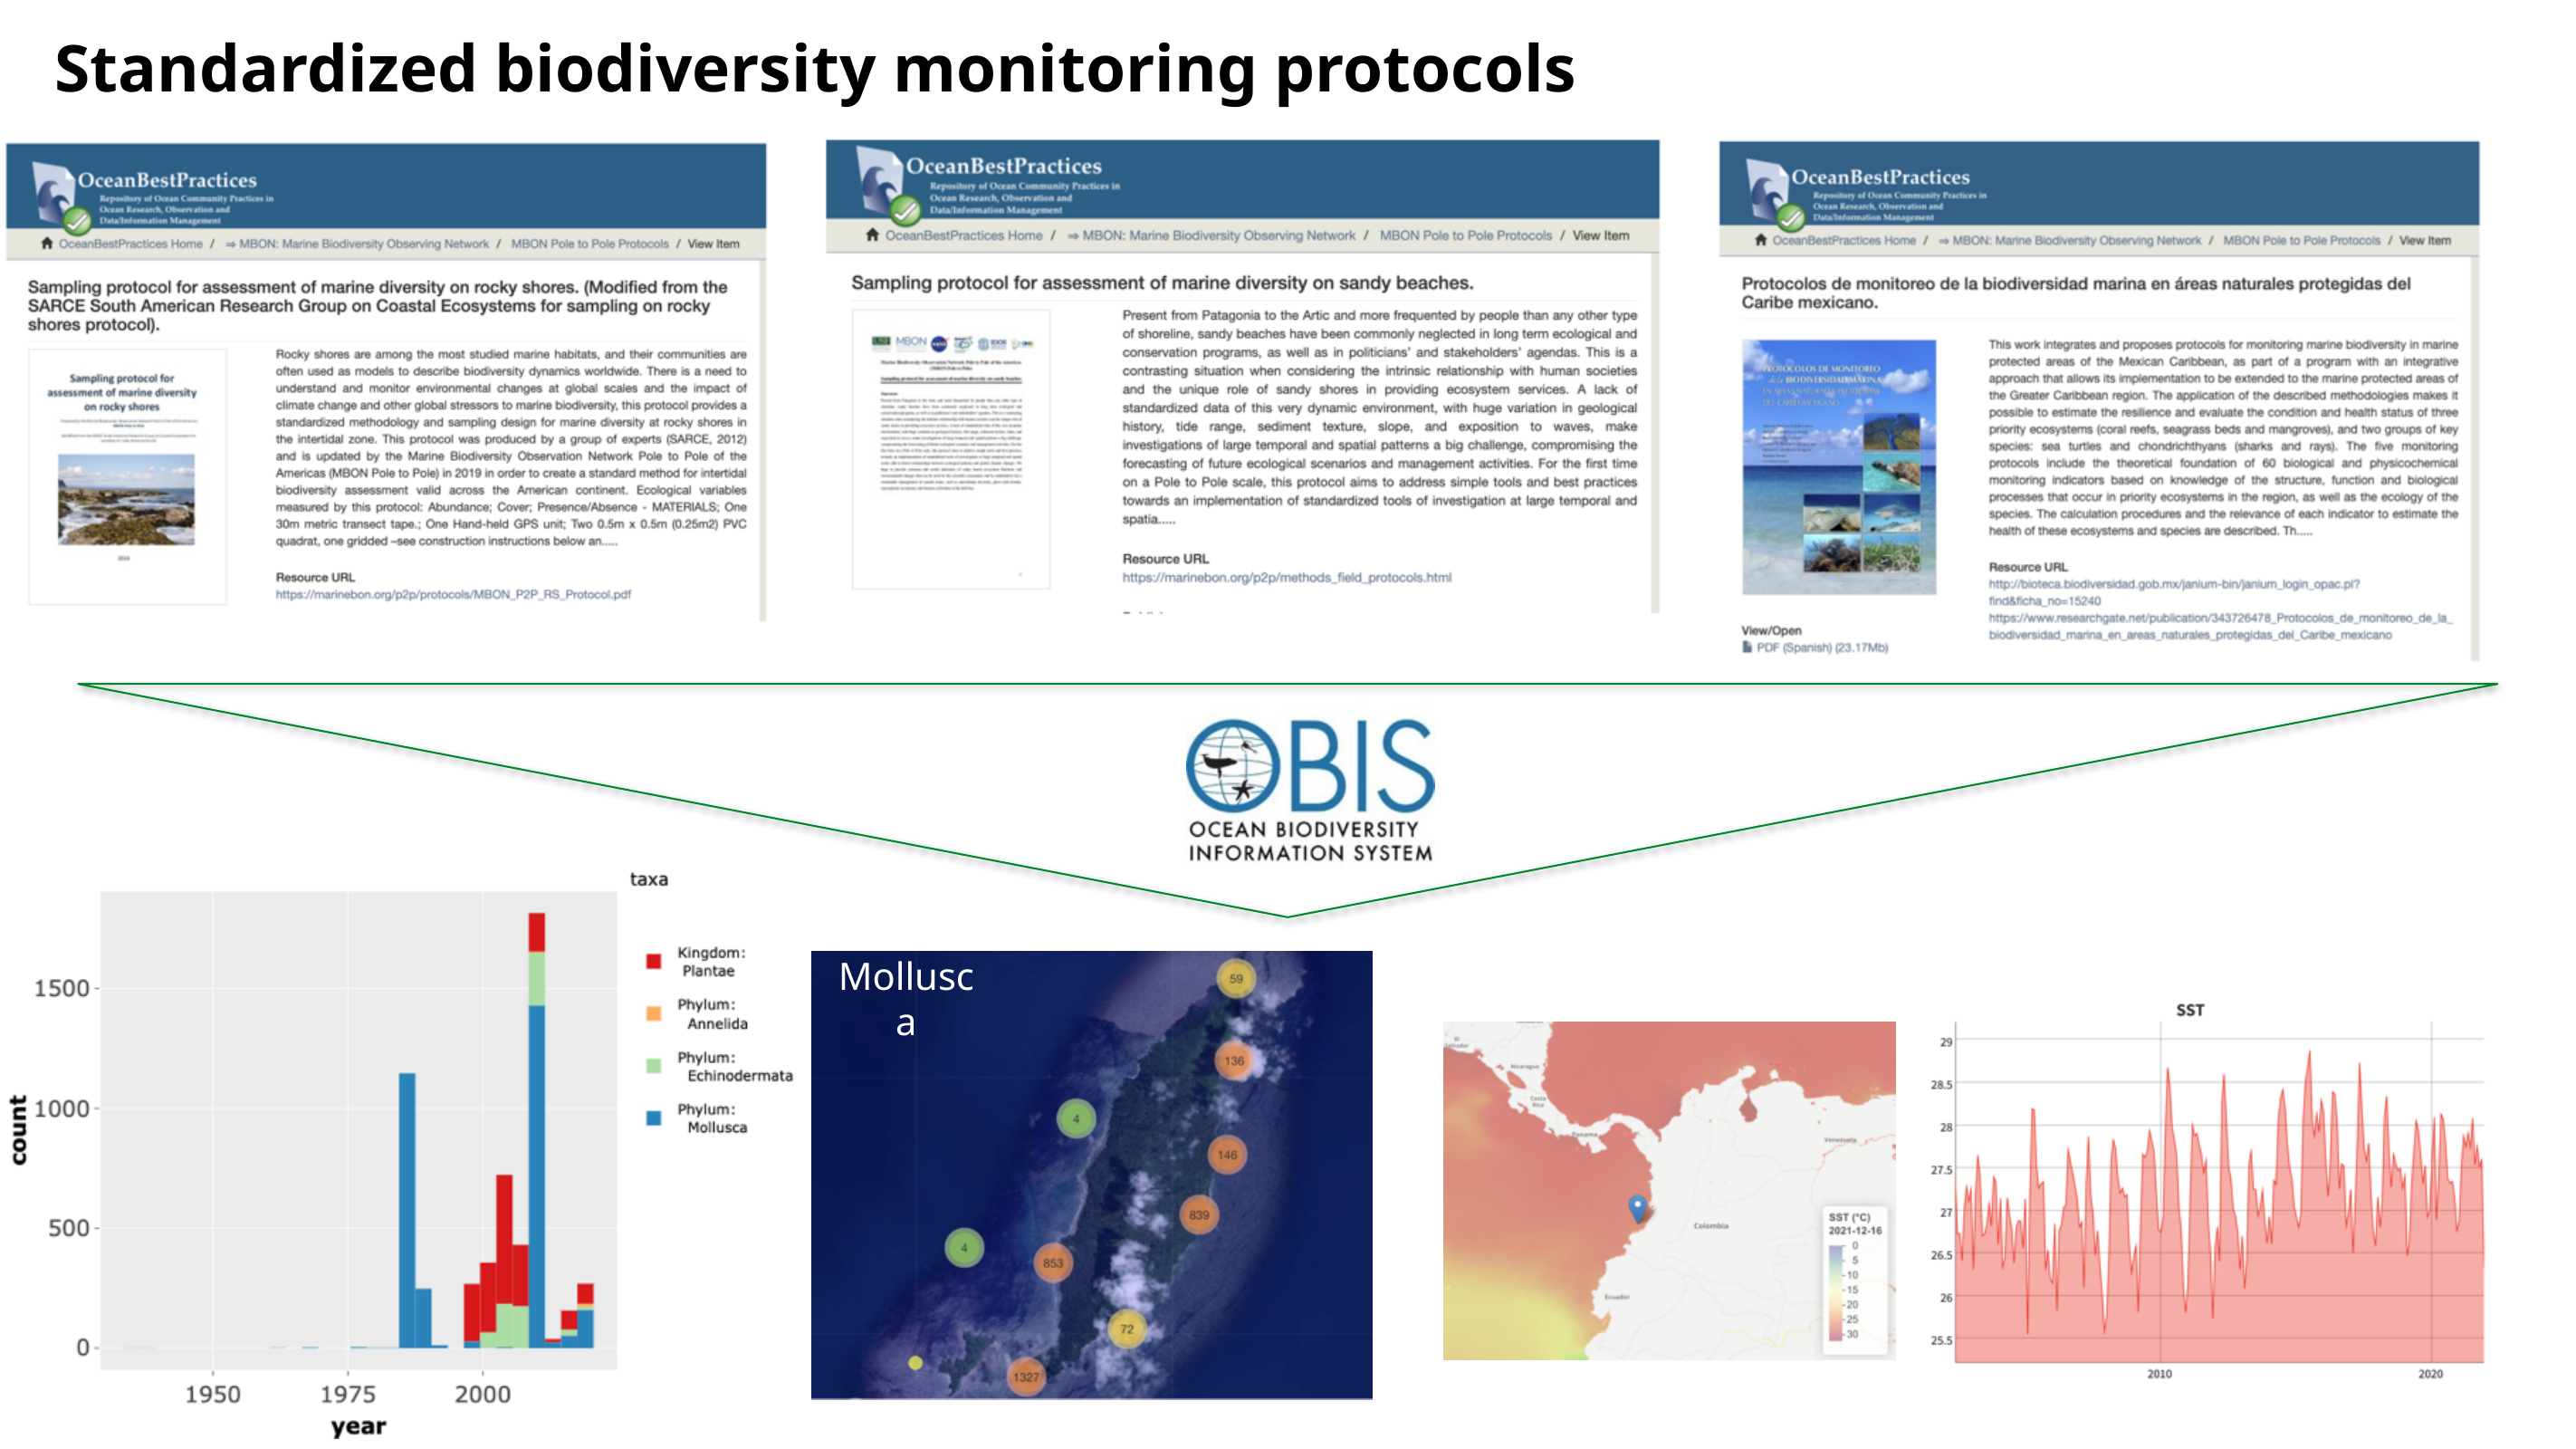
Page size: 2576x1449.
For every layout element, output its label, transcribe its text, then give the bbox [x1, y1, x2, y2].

text_box Standardized biodiversity monitoring protocols [41, 20, 2145, 112]
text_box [1443, 997, 2491, 1386]
picture [1716, 138, 2485, 668]
picture [821, 136, 1665, 620]
text_box [77, 684, 2498, 917]
picture [1186, 701, 1435, 868]
text_box Mollusca [822, 945, 991, 949]
picture [1, 138, 771, 624]
picture [1, 860, 1373, 1439]
